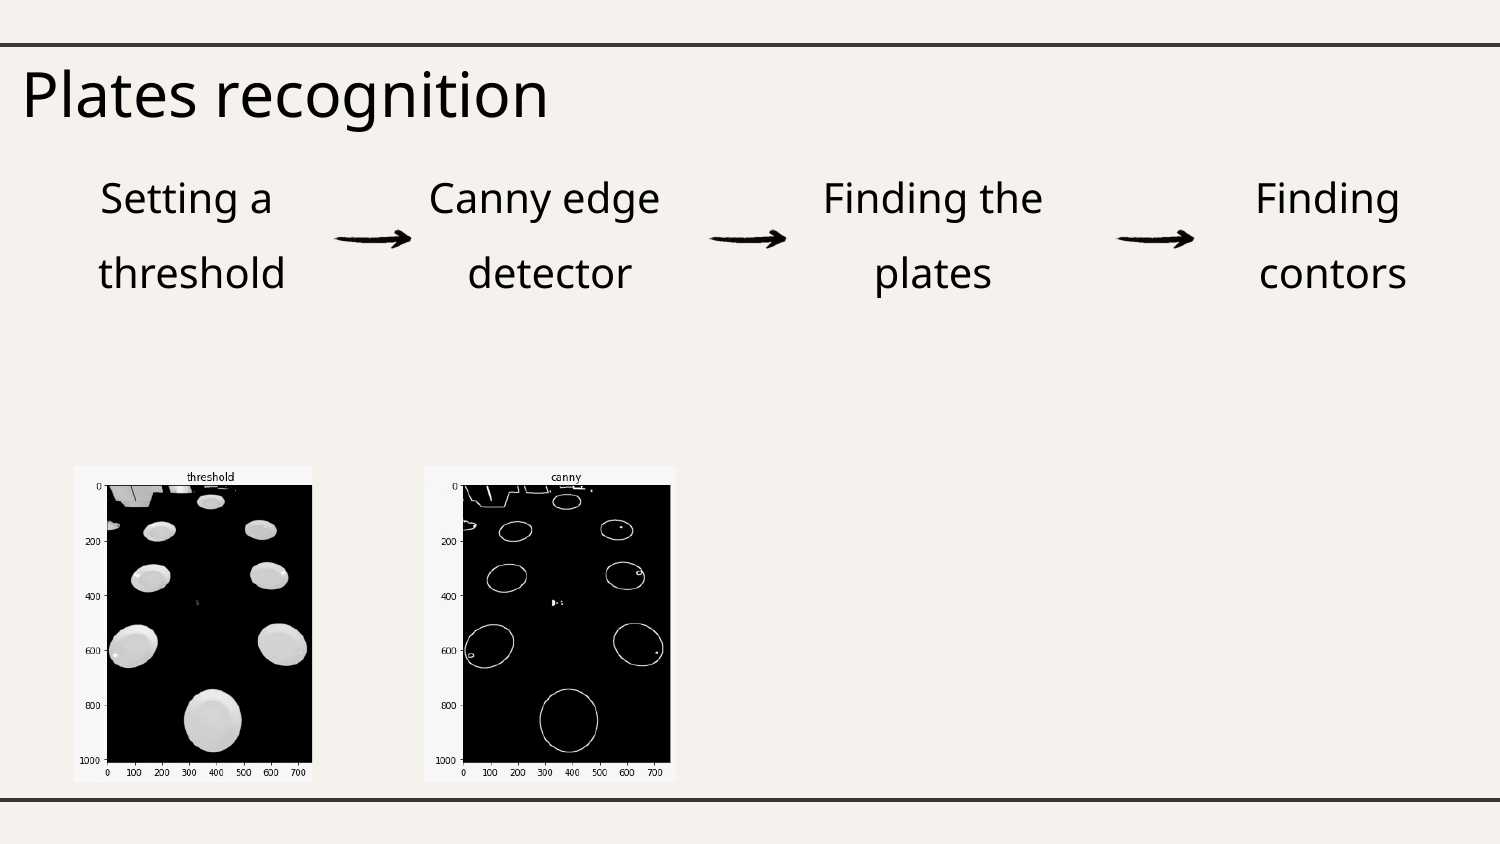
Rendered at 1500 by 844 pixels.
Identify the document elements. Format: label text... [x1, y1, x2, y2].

picture [423, 466, 677, 782]
text_box Canny edge detector [396, 157, 704, 321]
text_box Finding contors [1149, 157, 1500, 321]
picture [73, 466, 313, 782]
text_box Finding the plates [779, 157, 1087, 321]
picture [686, 196, 814, 281]
picture [1094, 196, 1221, 281]
title Plates recognition [0, 39, 642, 122]
picture [311, 196, 439, 281]
subtitle Setting a threshold [64, 157, 321, 321]
